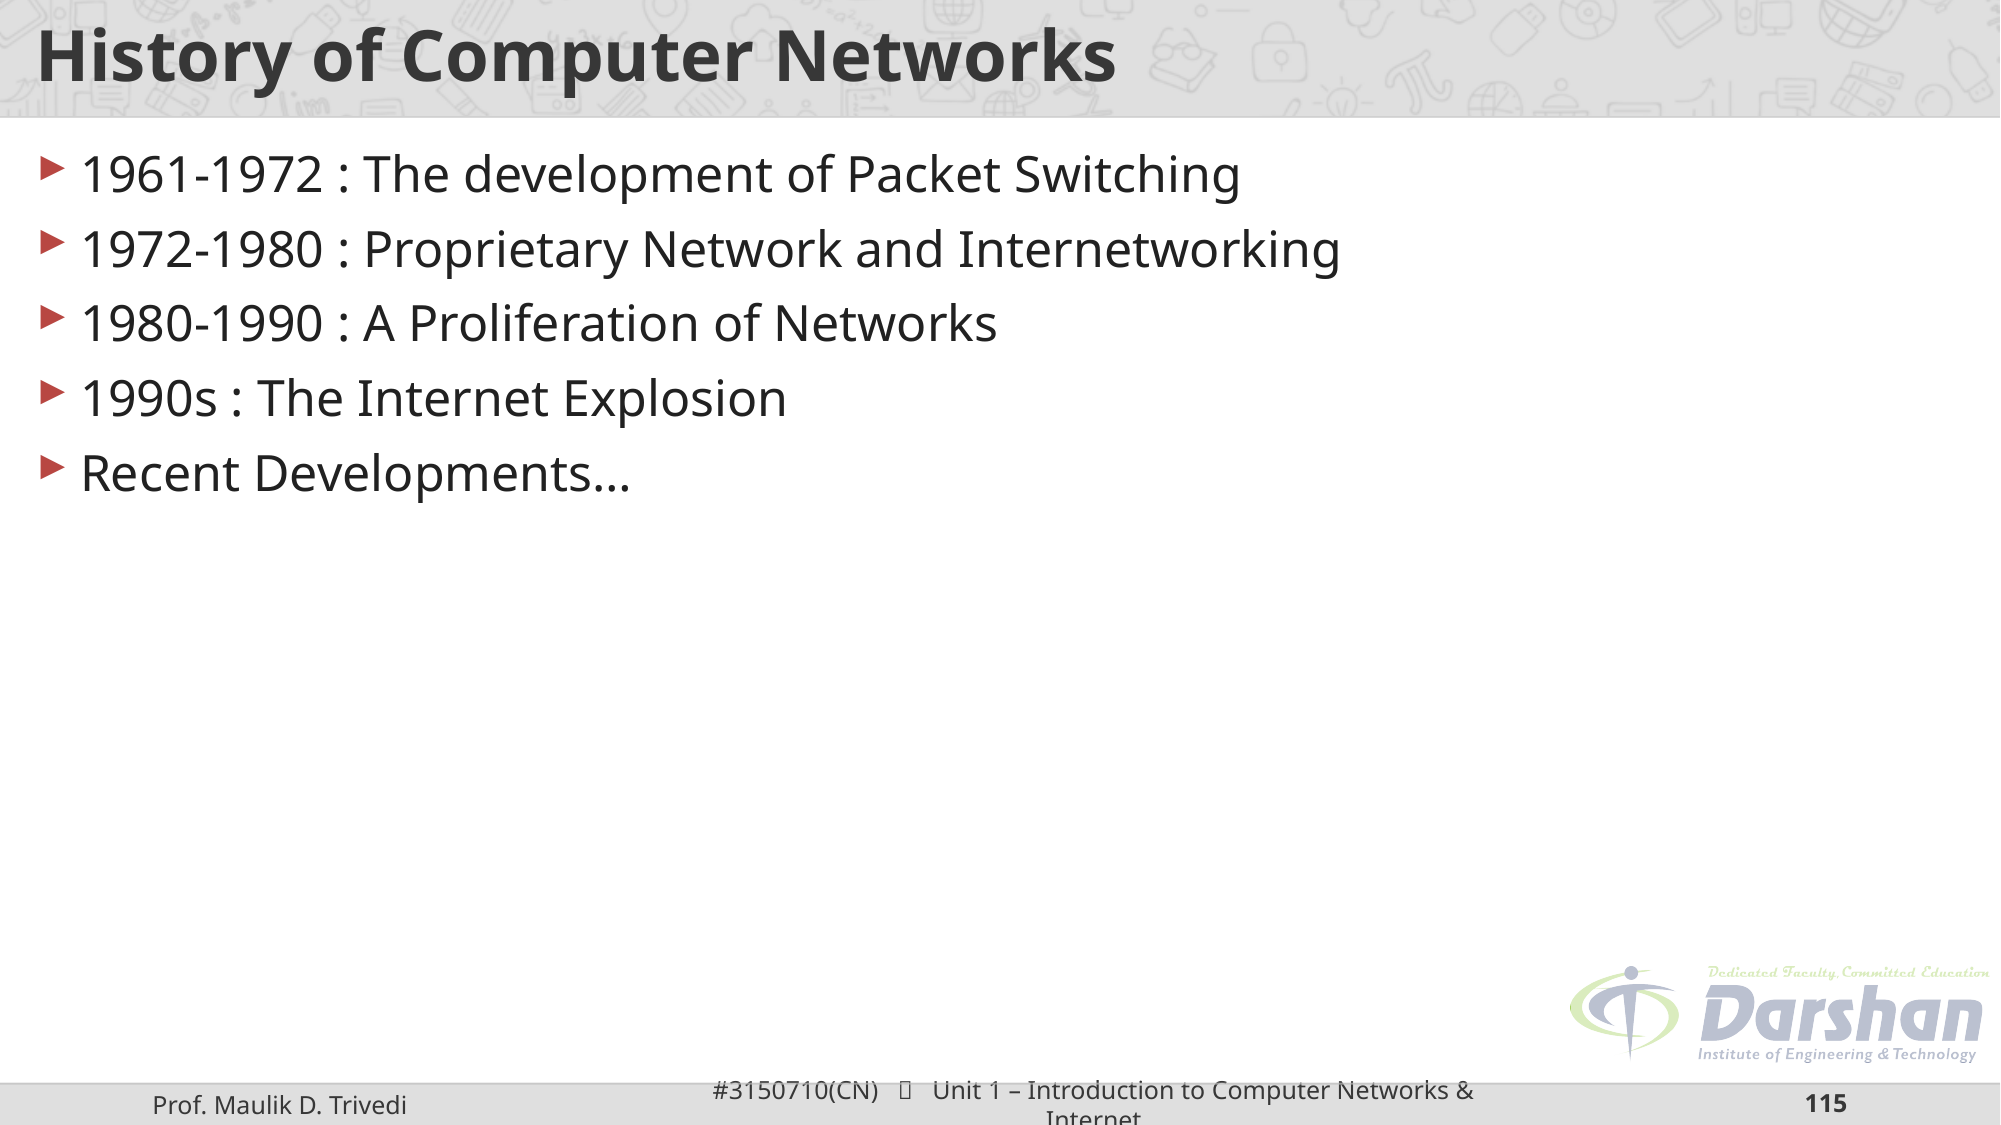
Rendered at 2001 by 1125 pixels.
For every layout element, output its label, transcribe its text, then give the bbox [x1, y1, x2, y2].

title History of Computer Networks [0, 0, 2000, 117]
list 1961-1972 : The development of Packet Switching 1972-1980 : Proprietary Network and Internetworking 1980-1990 : A Proliferation of Networks 1990s : The Internet Explosion Recent Developments… [21, 141, 1979, 1059]
